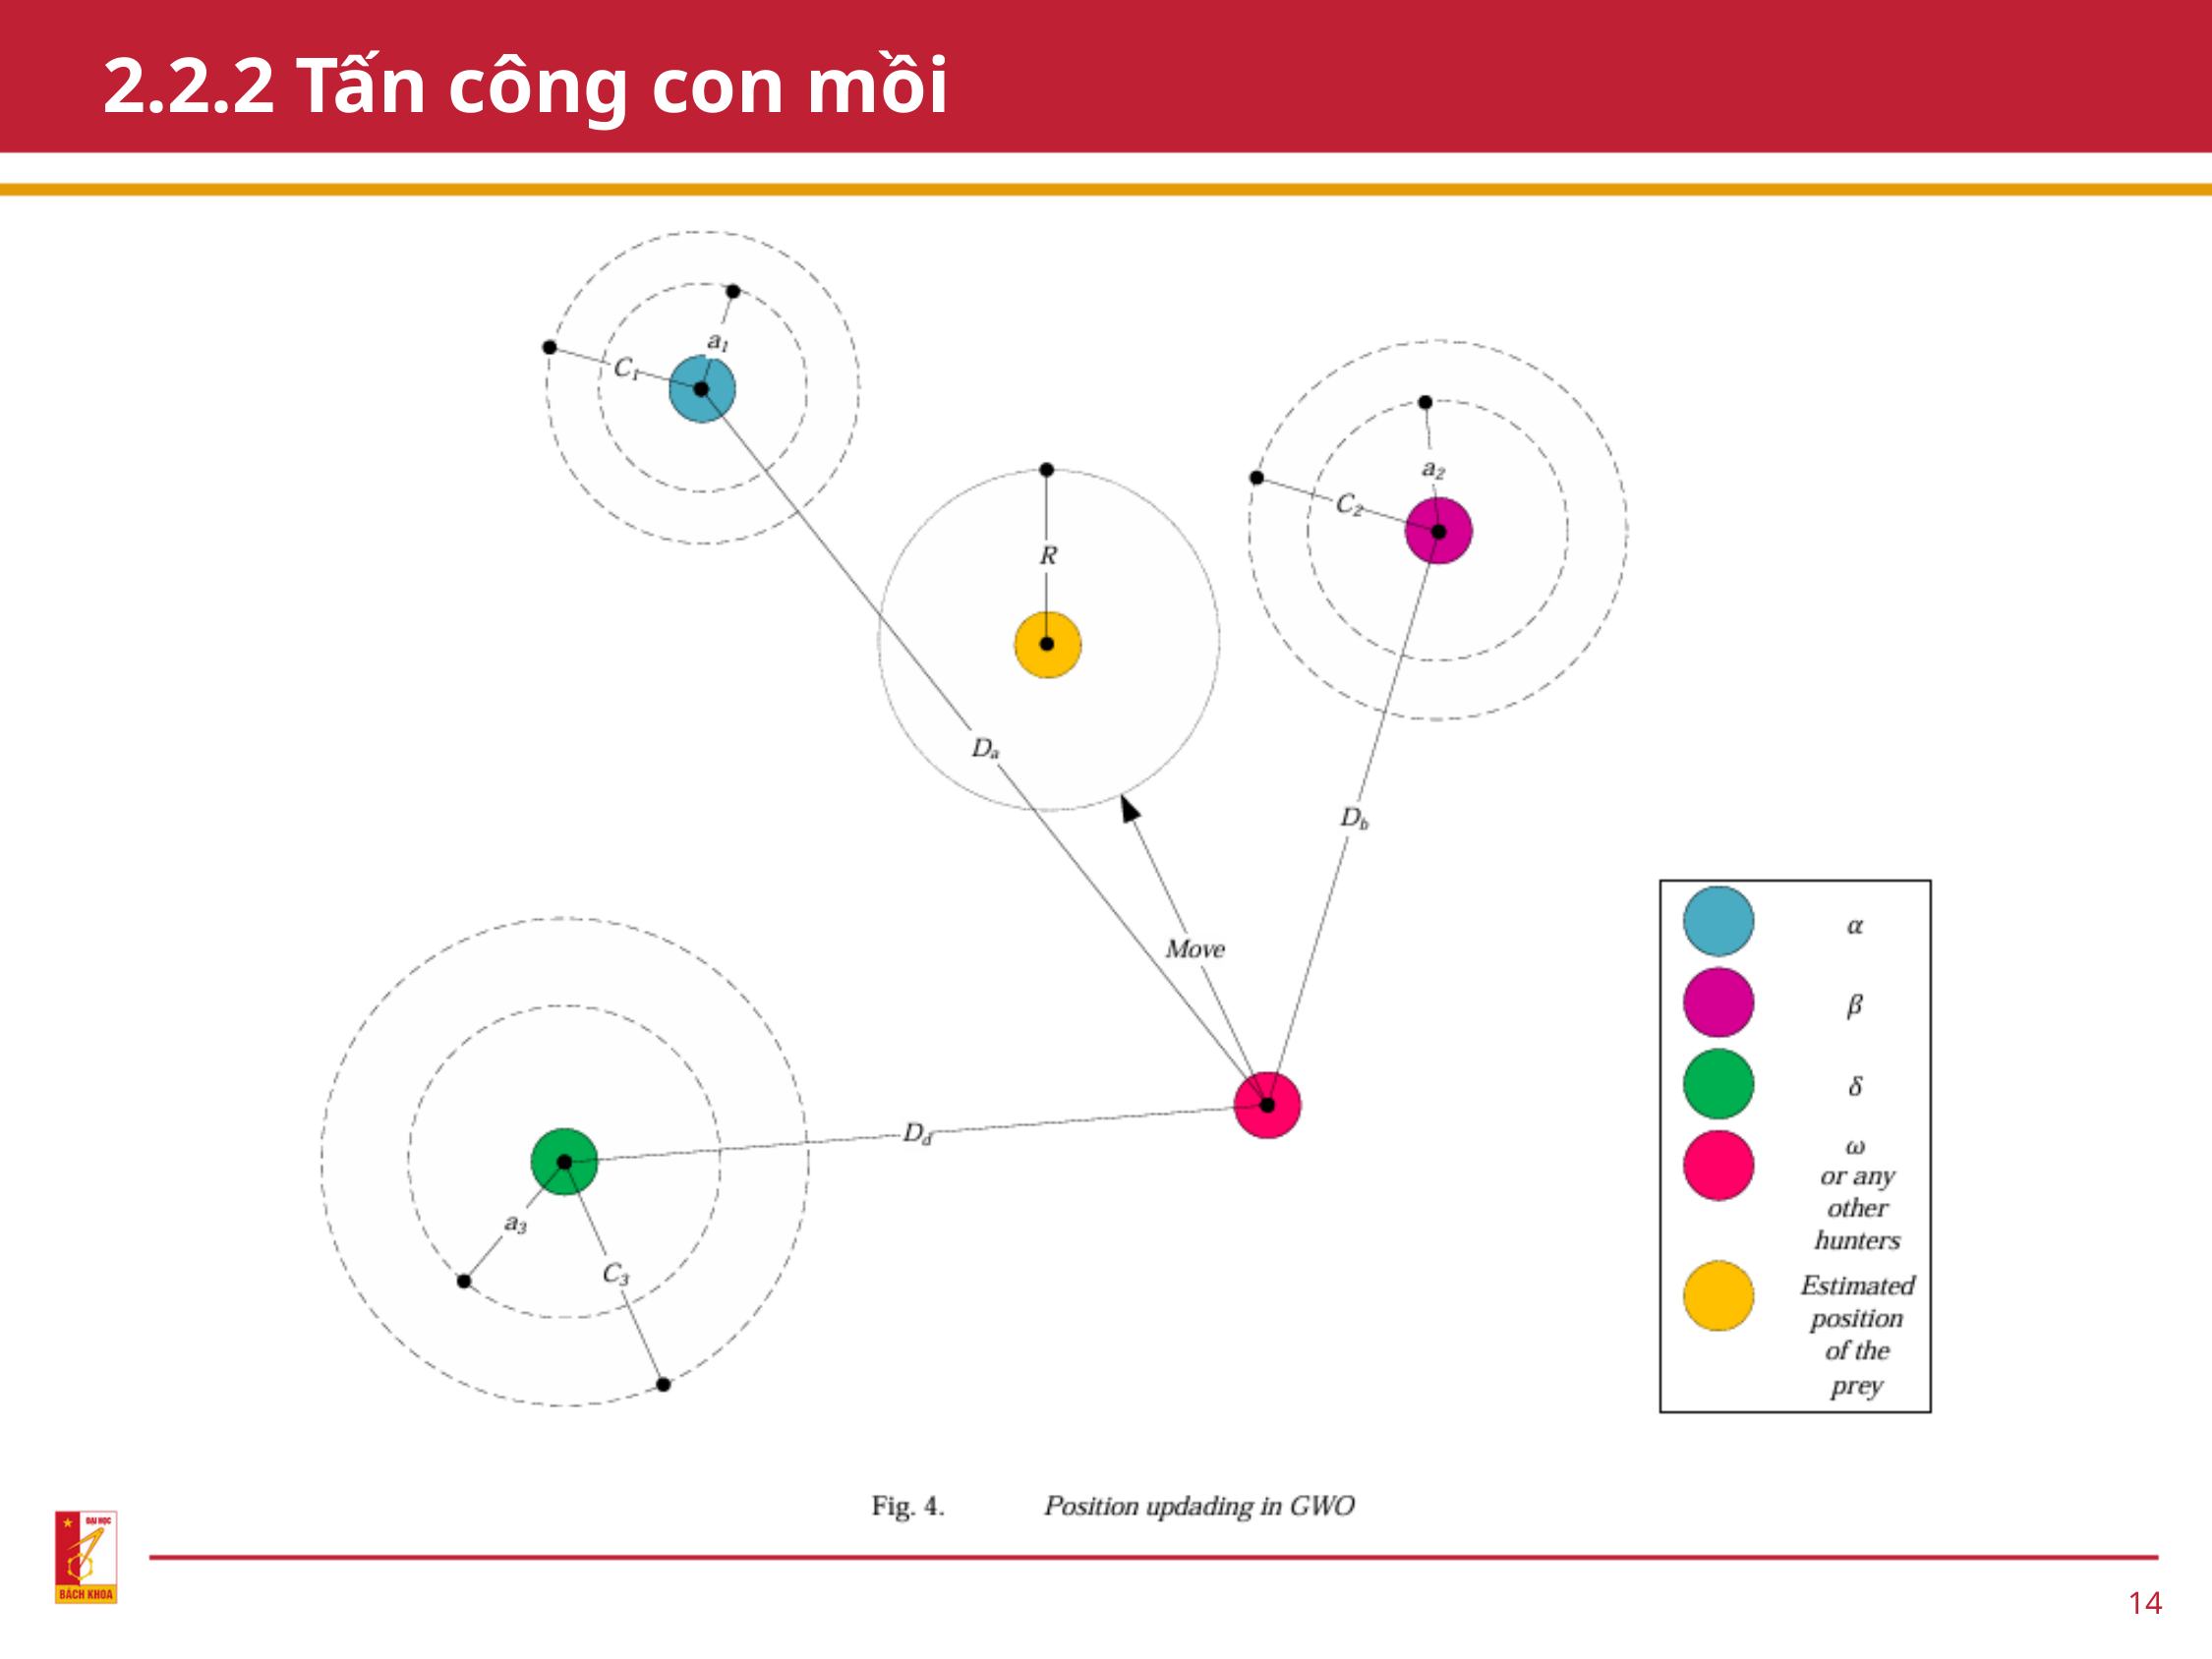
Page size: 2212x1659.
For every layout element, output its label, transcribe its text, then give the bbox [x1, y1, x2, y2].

text_box [0, 0, 2212, 1659]
text_box 14 [2127, 1577, 2164, 1621]
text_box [127, 222, 2100, 1549]
text_box 2.2.2 Tấn công con mồi [102, 22, 2124, 128]
